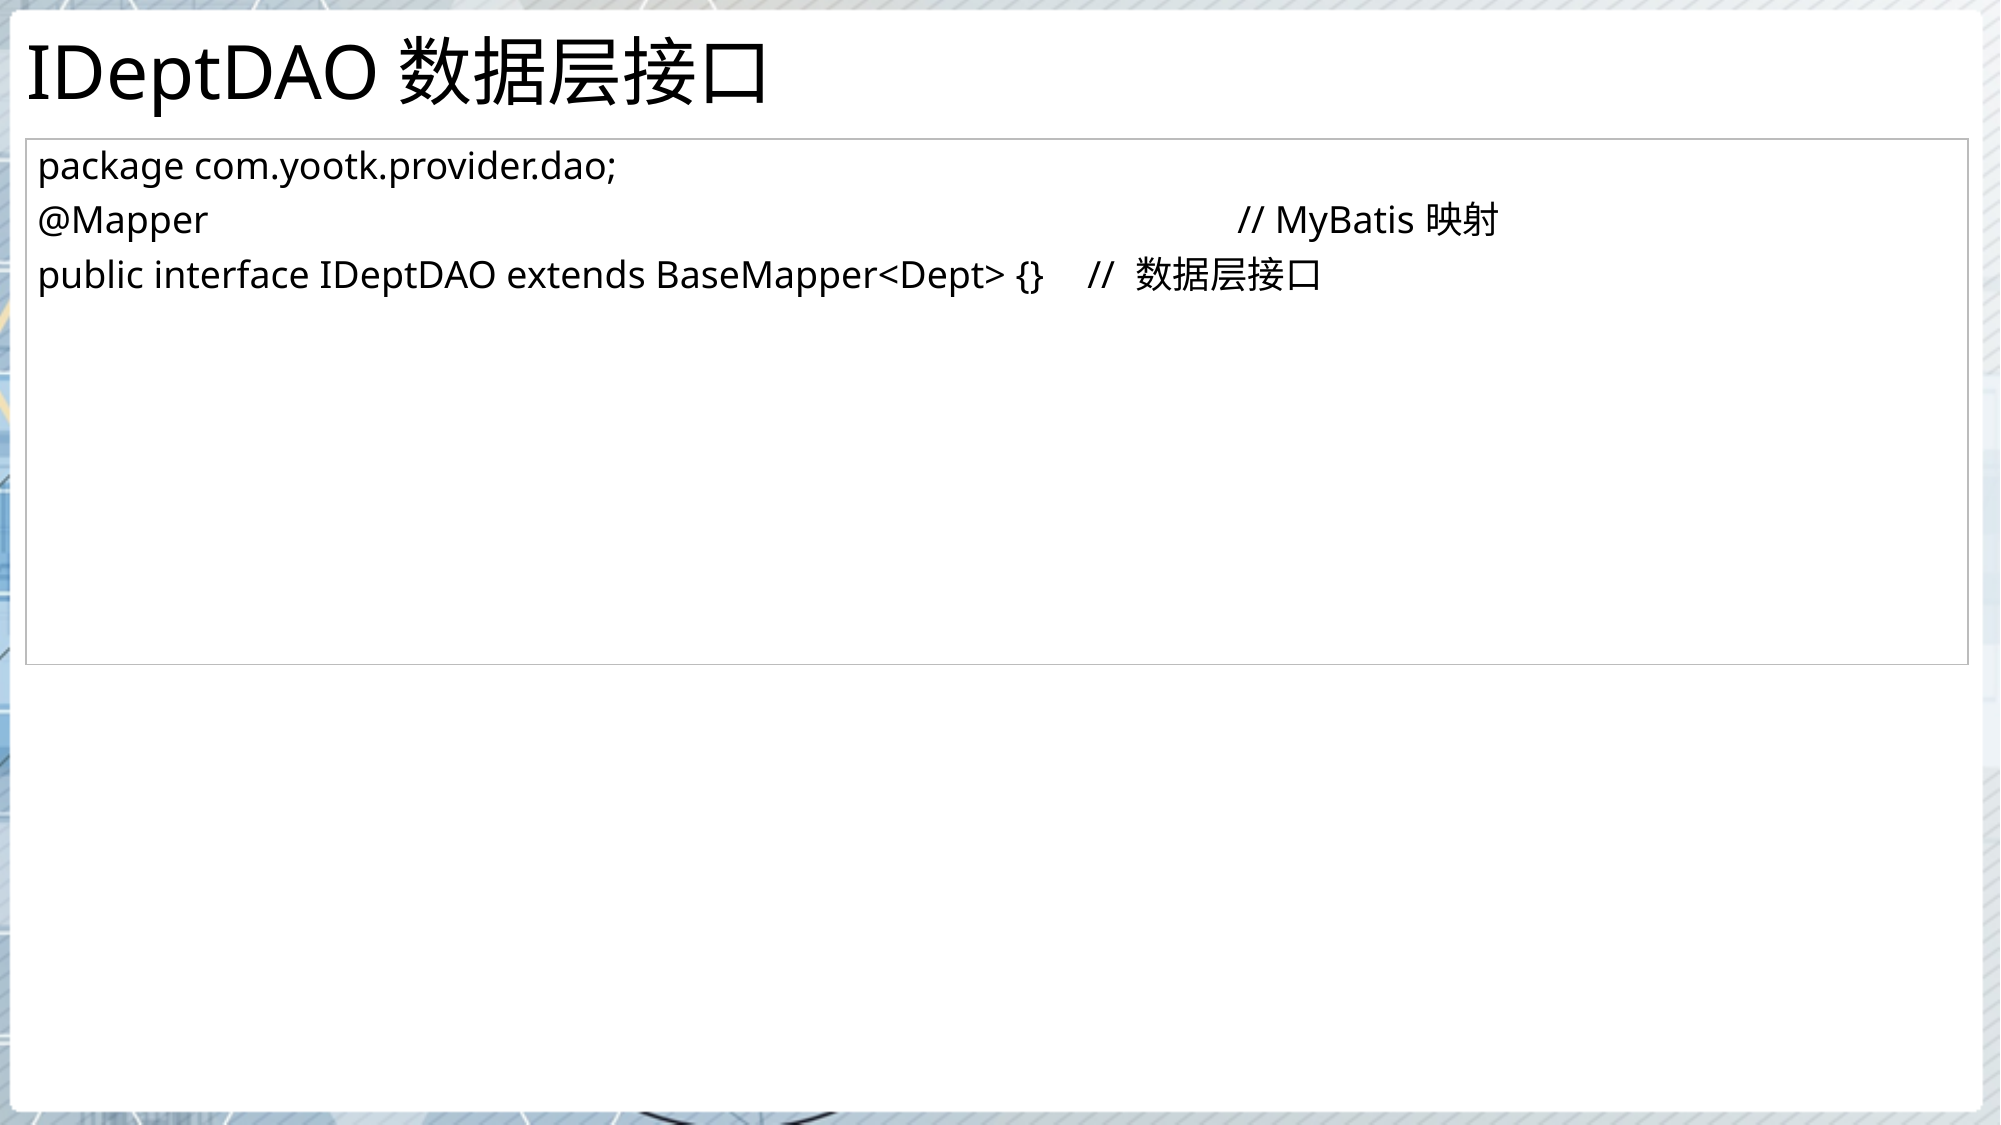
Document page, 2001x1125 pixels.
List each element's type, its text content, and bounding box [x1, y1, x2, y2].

table_header package com.yootk.provider.dao; @Mapper // MyBatis映射 public interface IDeptDAO extends BaseMapper<Dept> {} // 数据层接口 [27, 140, 1967, 664]
title IDeptDAO数据层接口 [11, 11, 1983, 140]
picture [0, 0, 2000, 1125]
